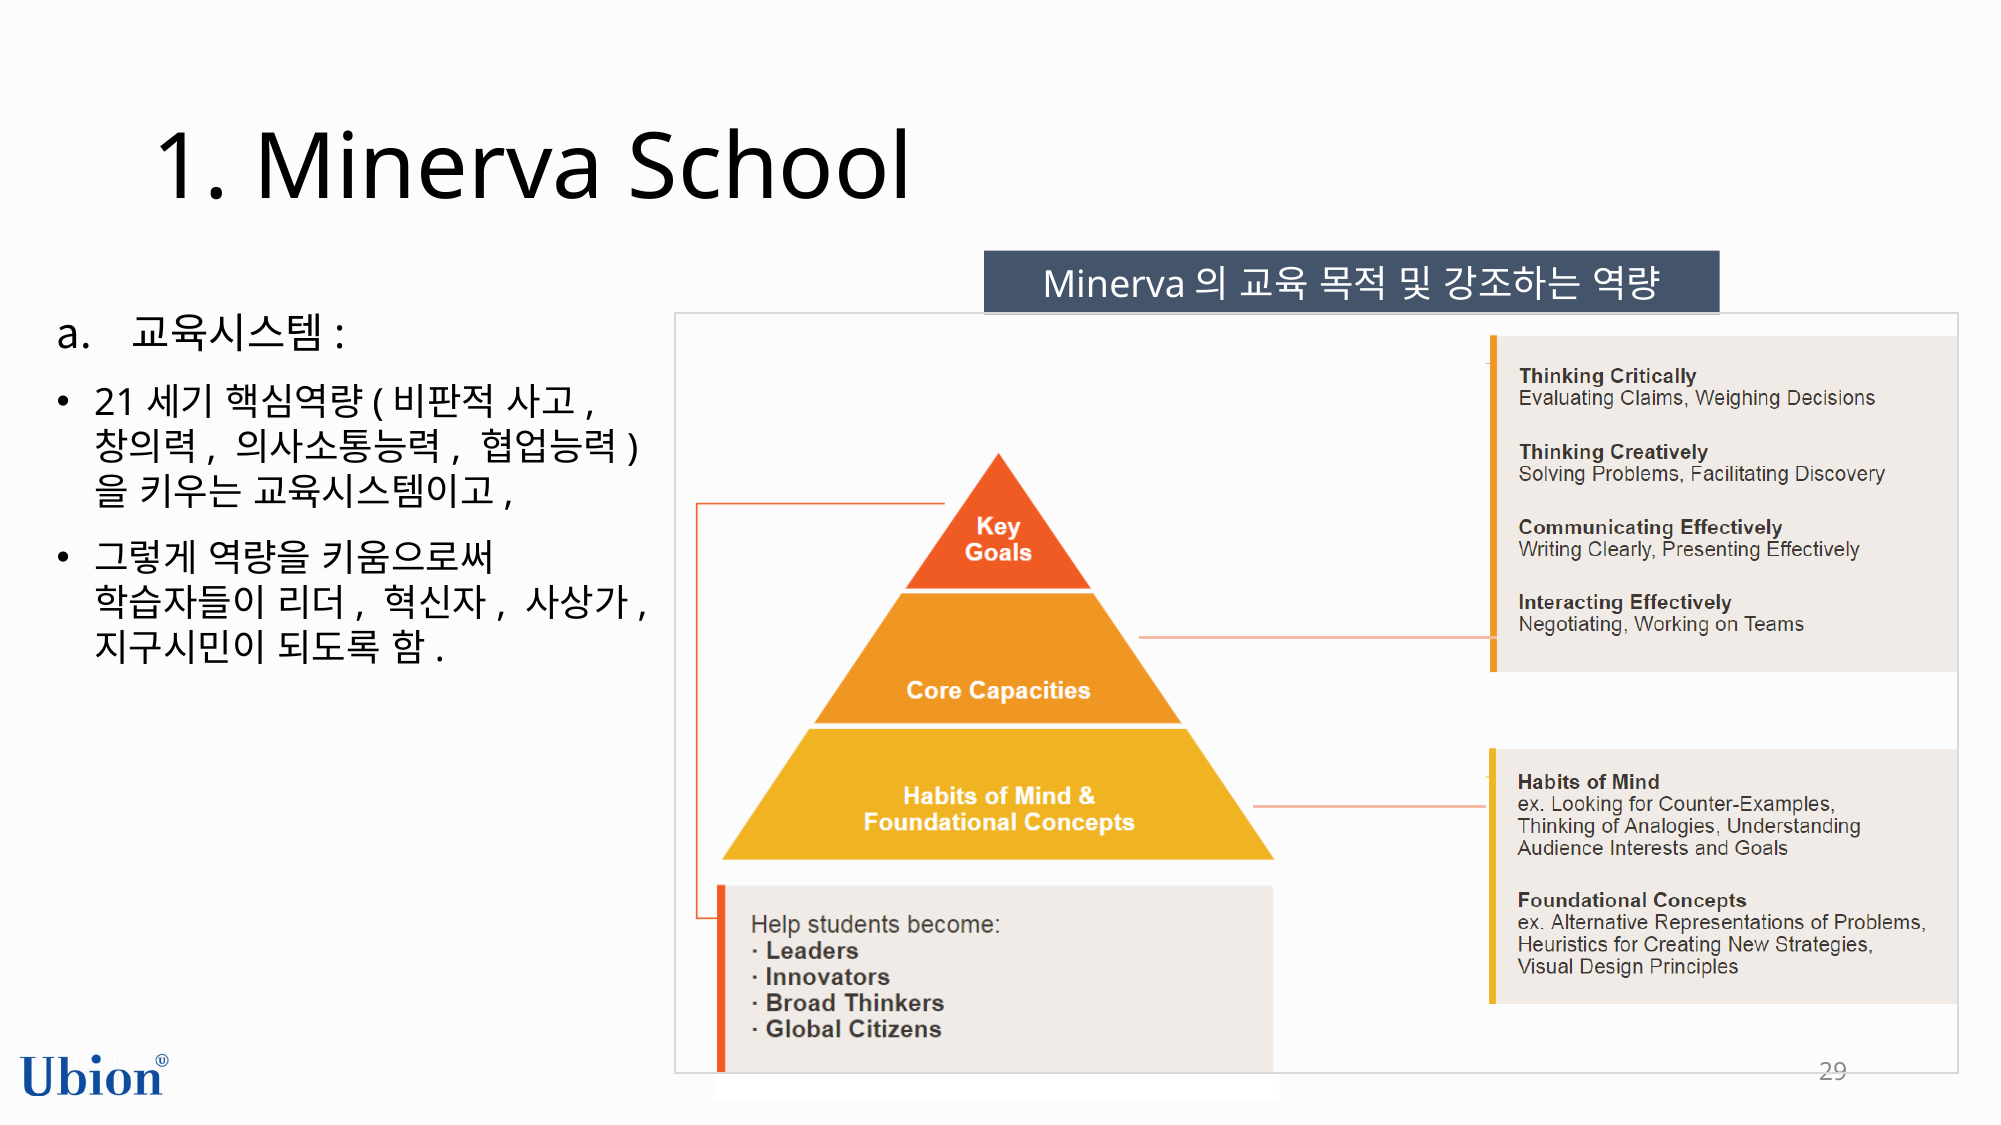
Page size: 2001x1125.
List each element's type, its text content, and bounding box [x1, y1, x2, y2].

picture [17, 1052, 41, 1096]
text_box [674, 250, 1959, 1100]
list 교육시스템: 21세기 핵심역량(비판적 사고, 창의력, 의사소통능력, 협업능력)을 키우는 교육시스템이고, 그렇게 역량을 키움으로써 학습자들이 리더, 혁신자, 사상가, 지구시민이 되도록 함. [41, 299, 672, 1100]
title 1. Minerva School [137, 59, 1863, 278]
